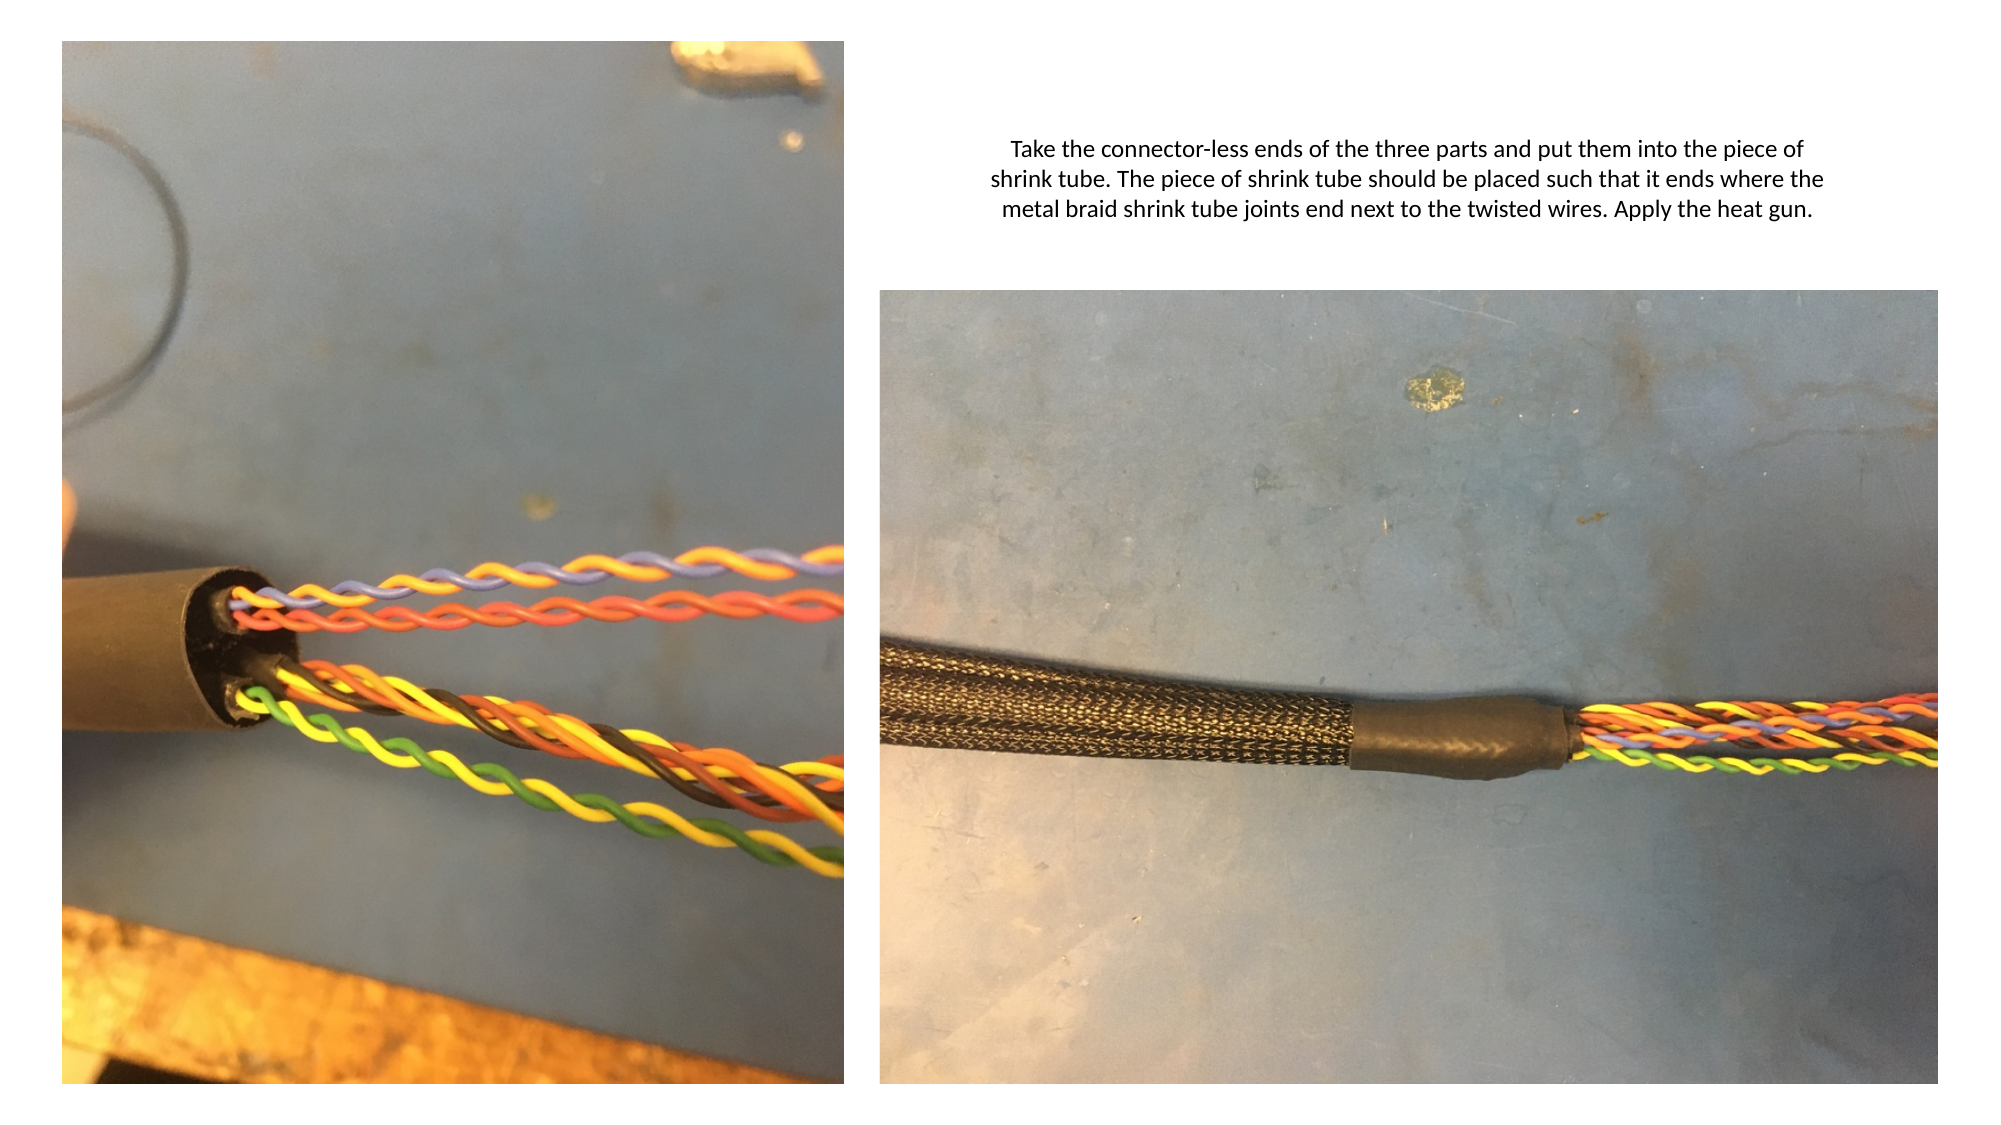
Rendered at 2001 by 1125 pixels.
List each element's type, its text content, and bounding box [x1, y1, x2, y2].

text_box Take the connector-less ends of the three parts and put them into the piece of shrink tube. The piece of shrink tube should be placed such that it ends where the metal braid shrink tube joints end next to the twisted wires. Apply the heat gun. [964, 125, 1853, 230]
picture [62, 41, 844, 1084]
picture [881, 157, 1937, 1125]
